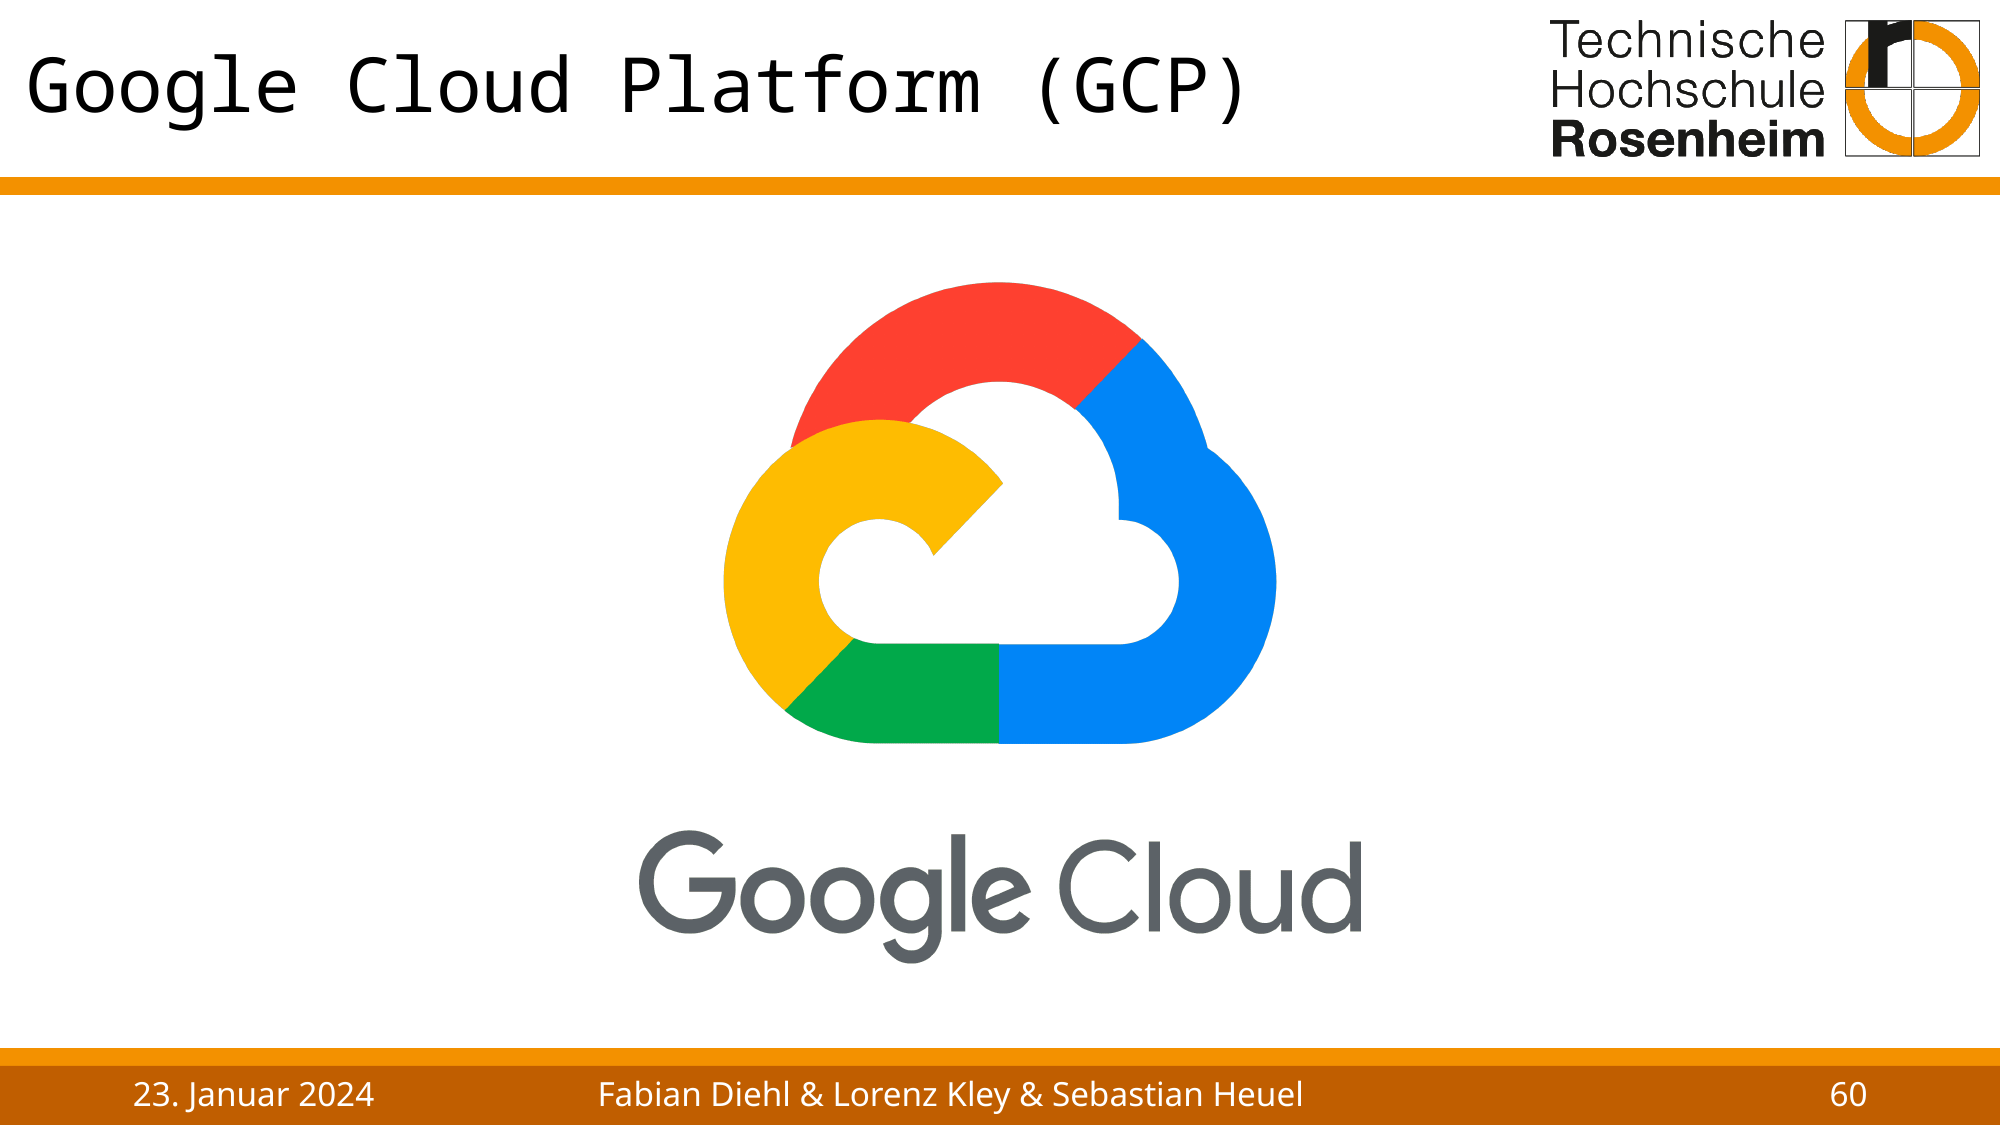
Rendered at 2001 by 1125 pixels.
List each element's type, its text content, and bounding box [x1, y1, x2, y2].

picture [378, 265, 1622, 965]
picture [1550, 20, 1980, 157]
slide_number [118, 1065, 569, 1125]
title Google Cloud Platform (GCP) [11, 11, 1526, 166]
footer Fabian Diehl & Lorenz Kley & Sebastian Heuel [582, 1065, 1385, 1125]
slide_number 60 [1814, 1065, 1907, 1125]
